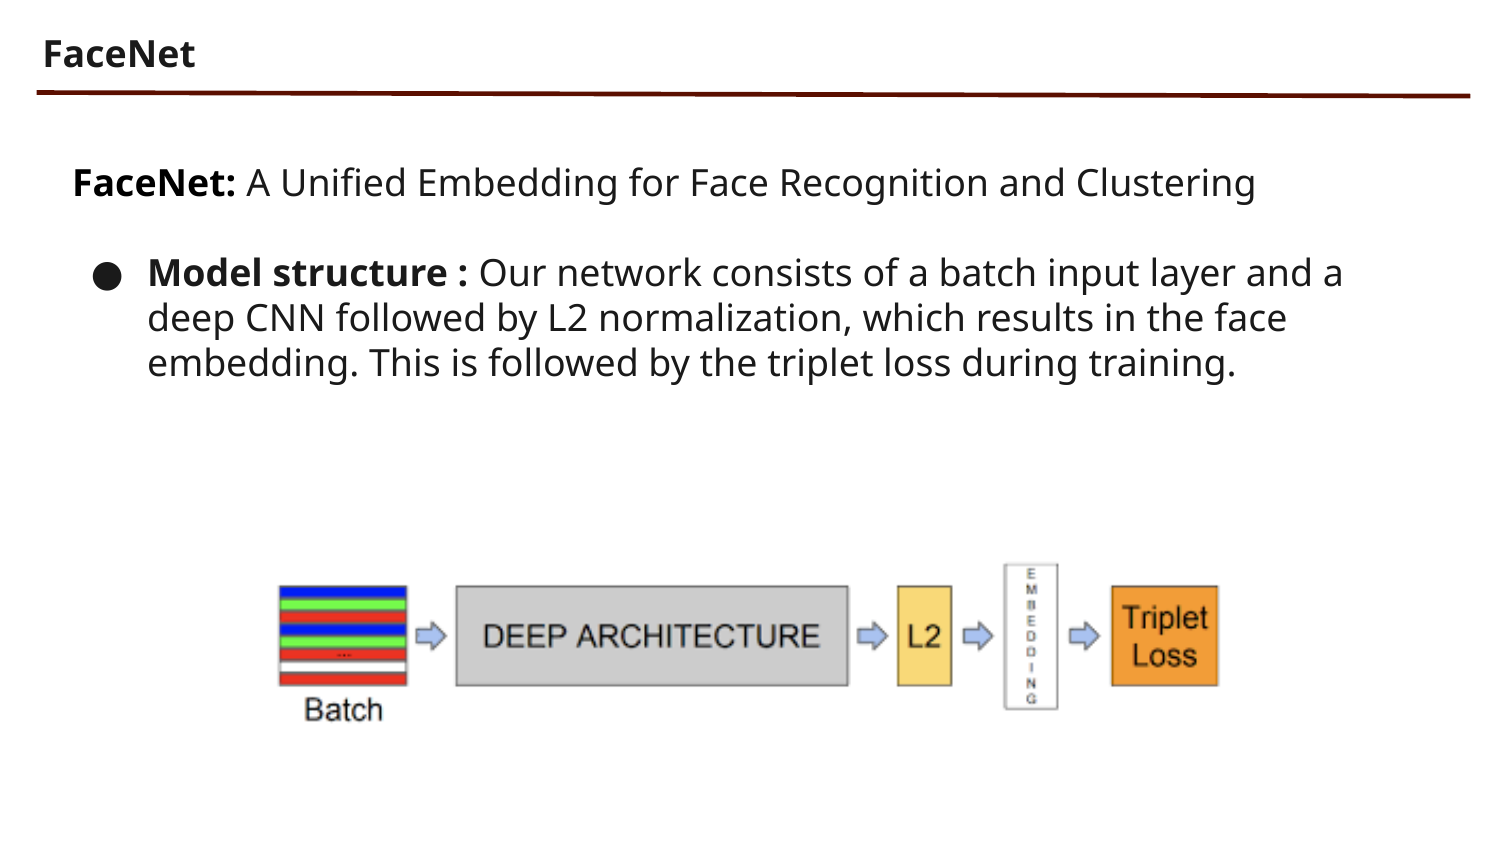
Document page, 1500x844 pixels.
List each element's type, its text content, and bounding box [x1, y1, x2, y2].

picture [244, 515, 1250, 743]
text_box FaceNet: A Unified Embedding for Face Recognition and Clustering Model structure : Our network consists of a batch input layer and a deep CNN followed by L2 normalization, which results in the face embedding. This is followed by the triplet loss during training. [57, 144, 1433, 791]
text_box FaceNet [27, 15, 1473, 97]
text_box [36, 92, 1471, 97]
